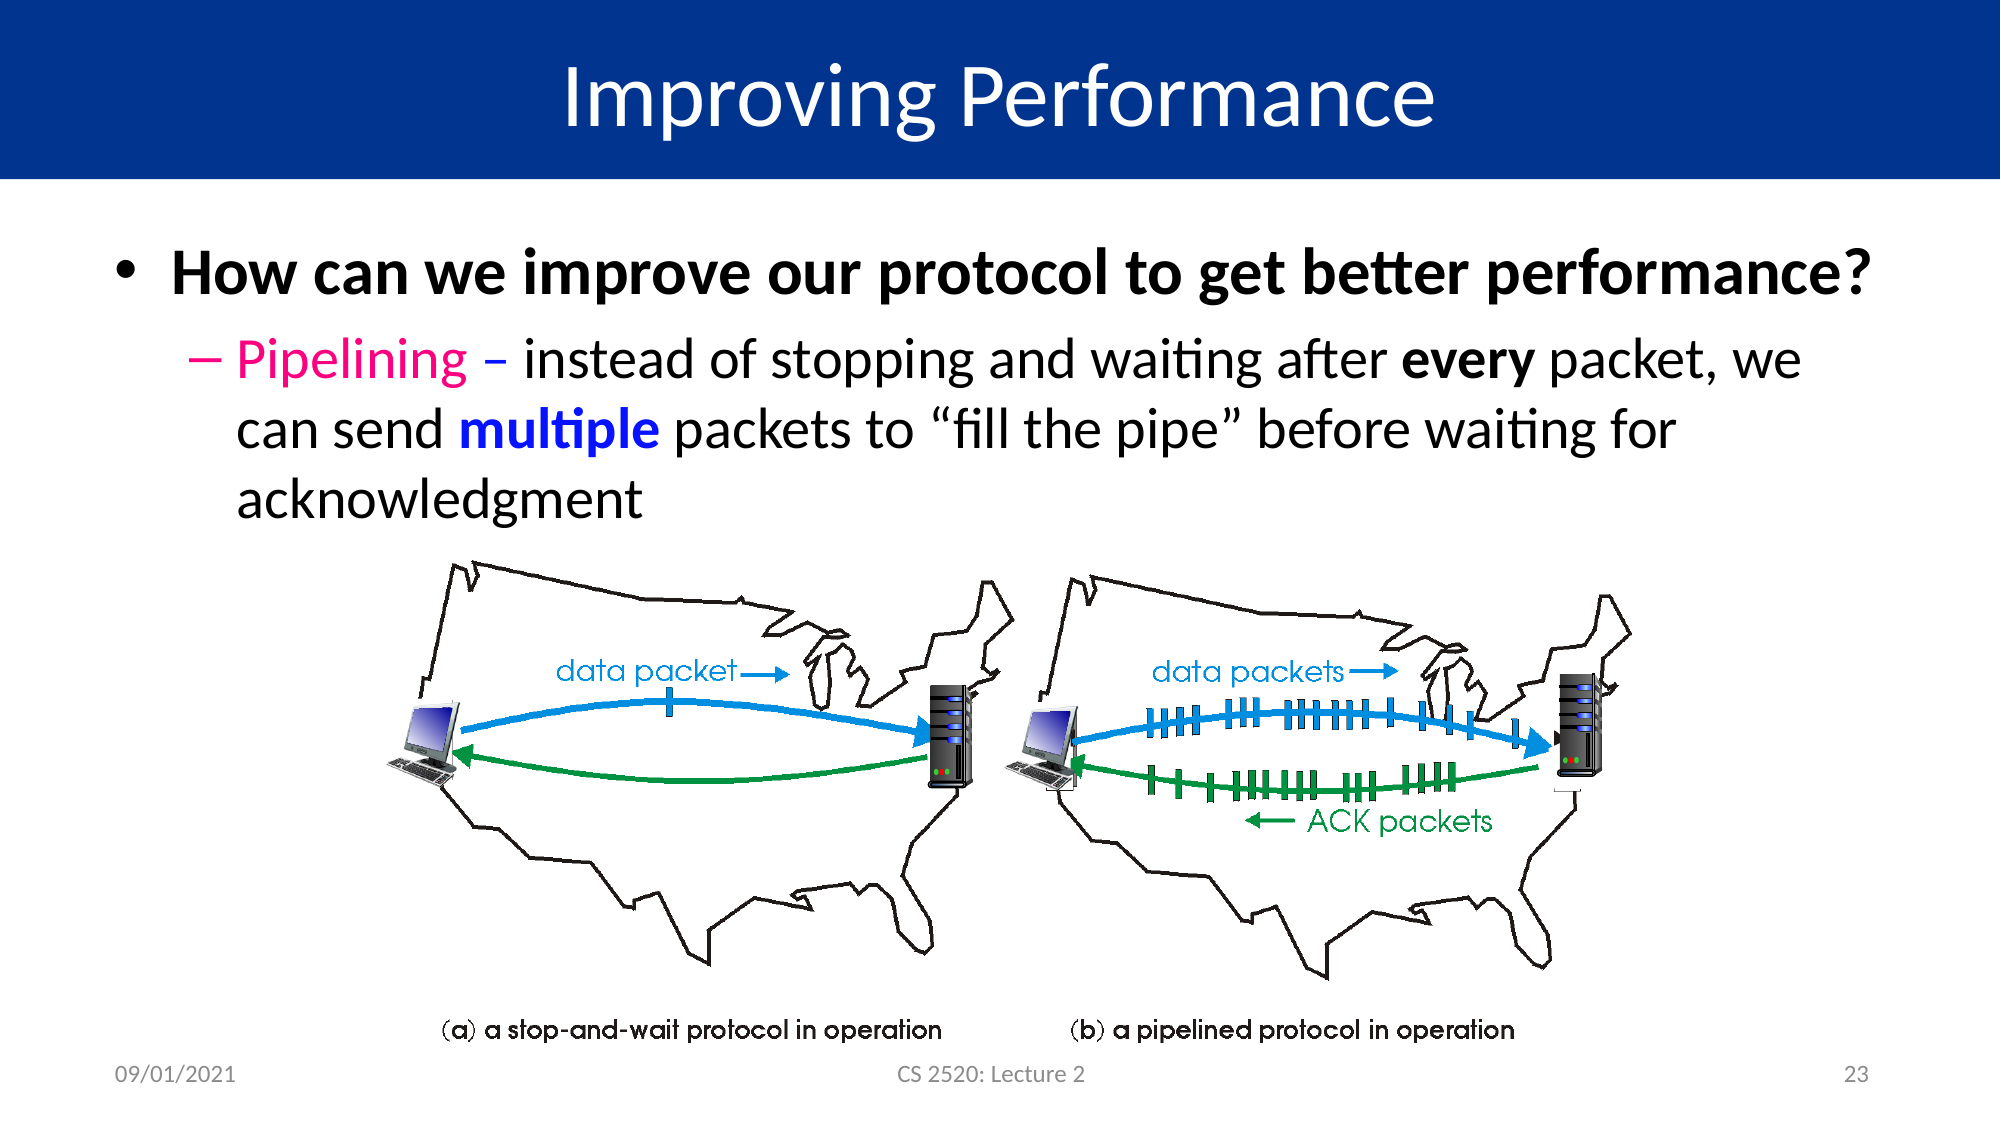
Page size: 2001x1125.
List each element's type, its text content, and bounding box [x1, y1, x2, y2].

title Improving Performance [0, 0, 2000, 180]
footer CS 2520: Lecture 2 [306, 1042, 1676, 1103]
list How can we improve our protocol to get better performance? Pipelining – instead of stopping and waiting after every packet, we can send multiple packets to “fill the pipe” before waiting for acknowledgment [99, 220, 1900, 1005]
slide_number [99, 1042, 306, 1103]
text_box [367, 560, 1633, 1043]
slide_number 23 [1676, 1042, 1885, 1103]
